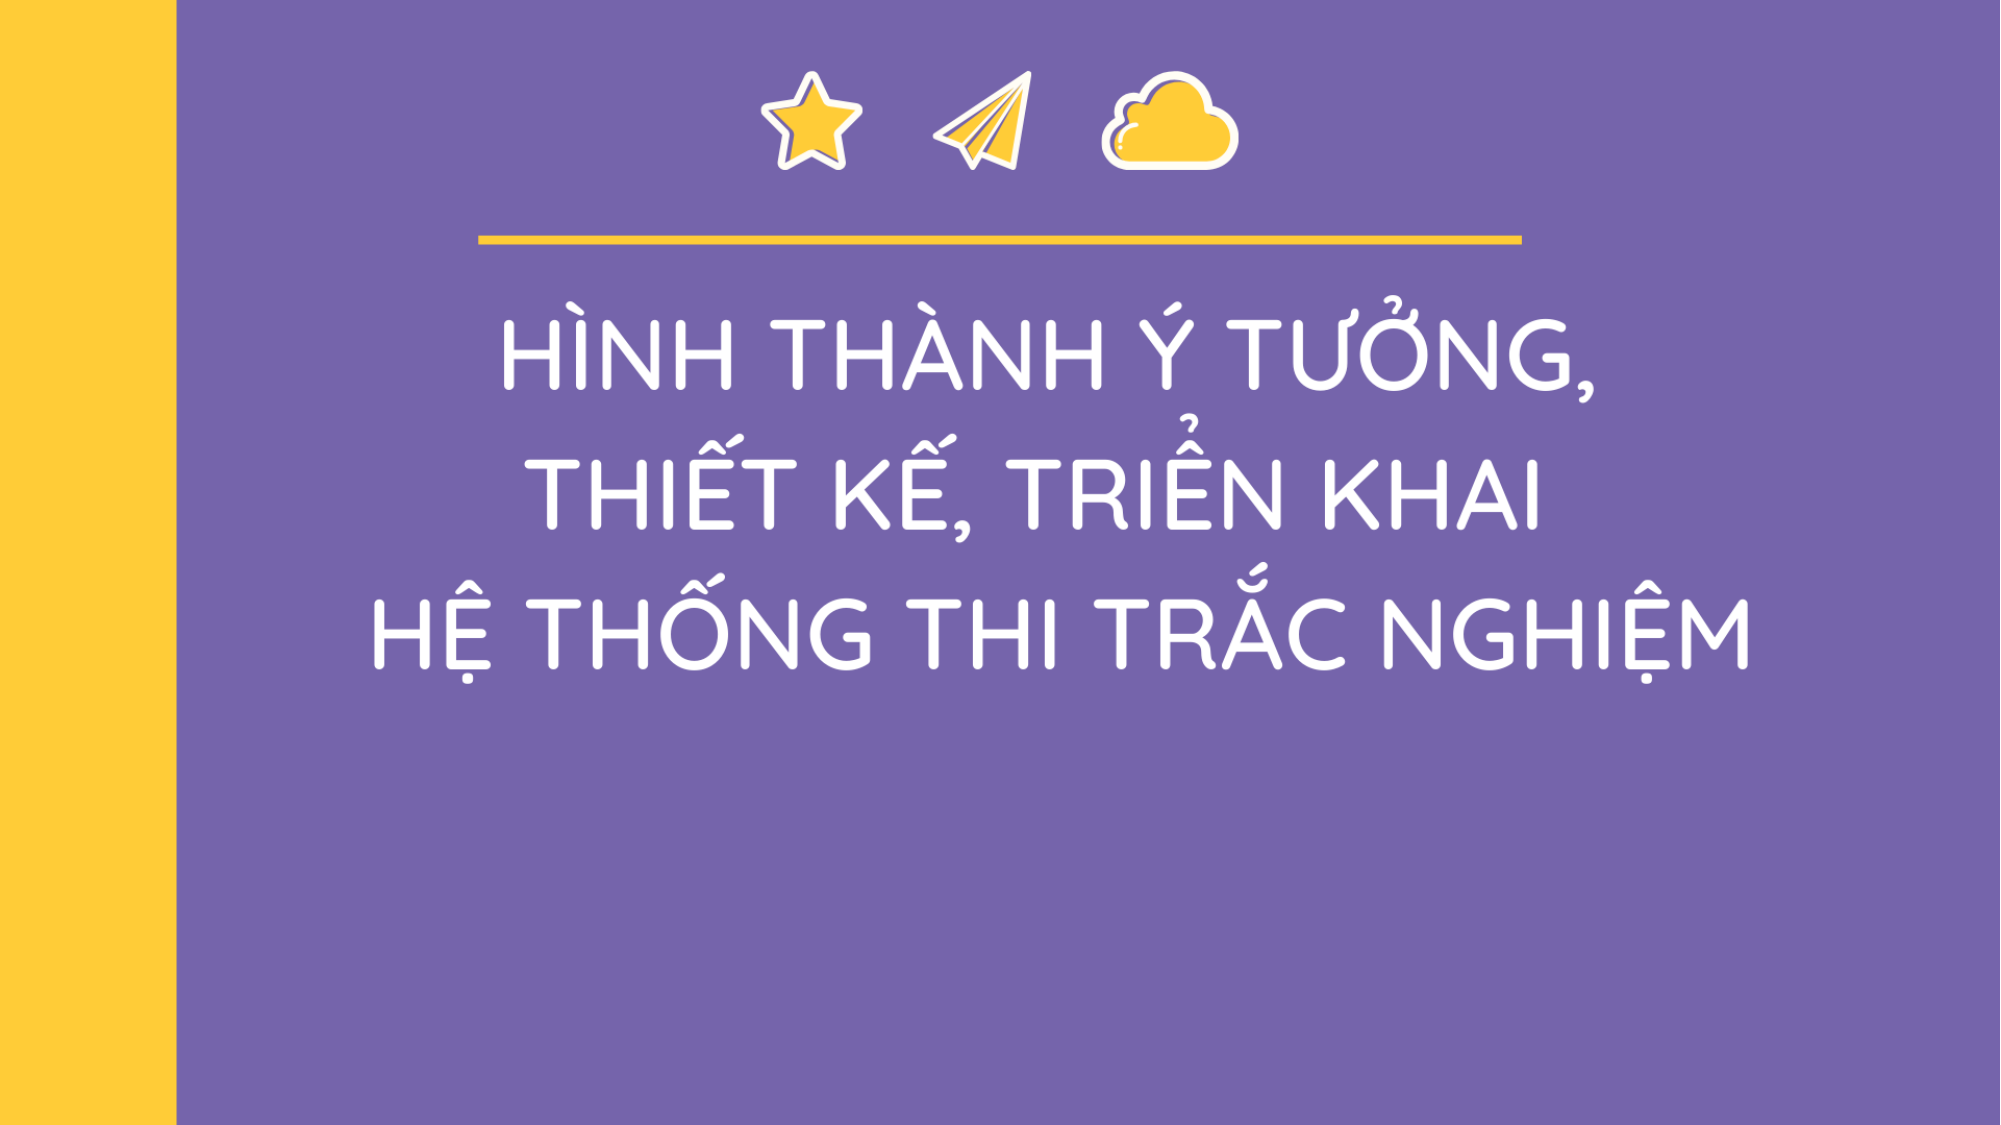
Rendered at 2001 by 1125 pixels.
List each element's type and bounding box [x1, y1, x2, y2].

list [0, 0, 2000, 1125]
